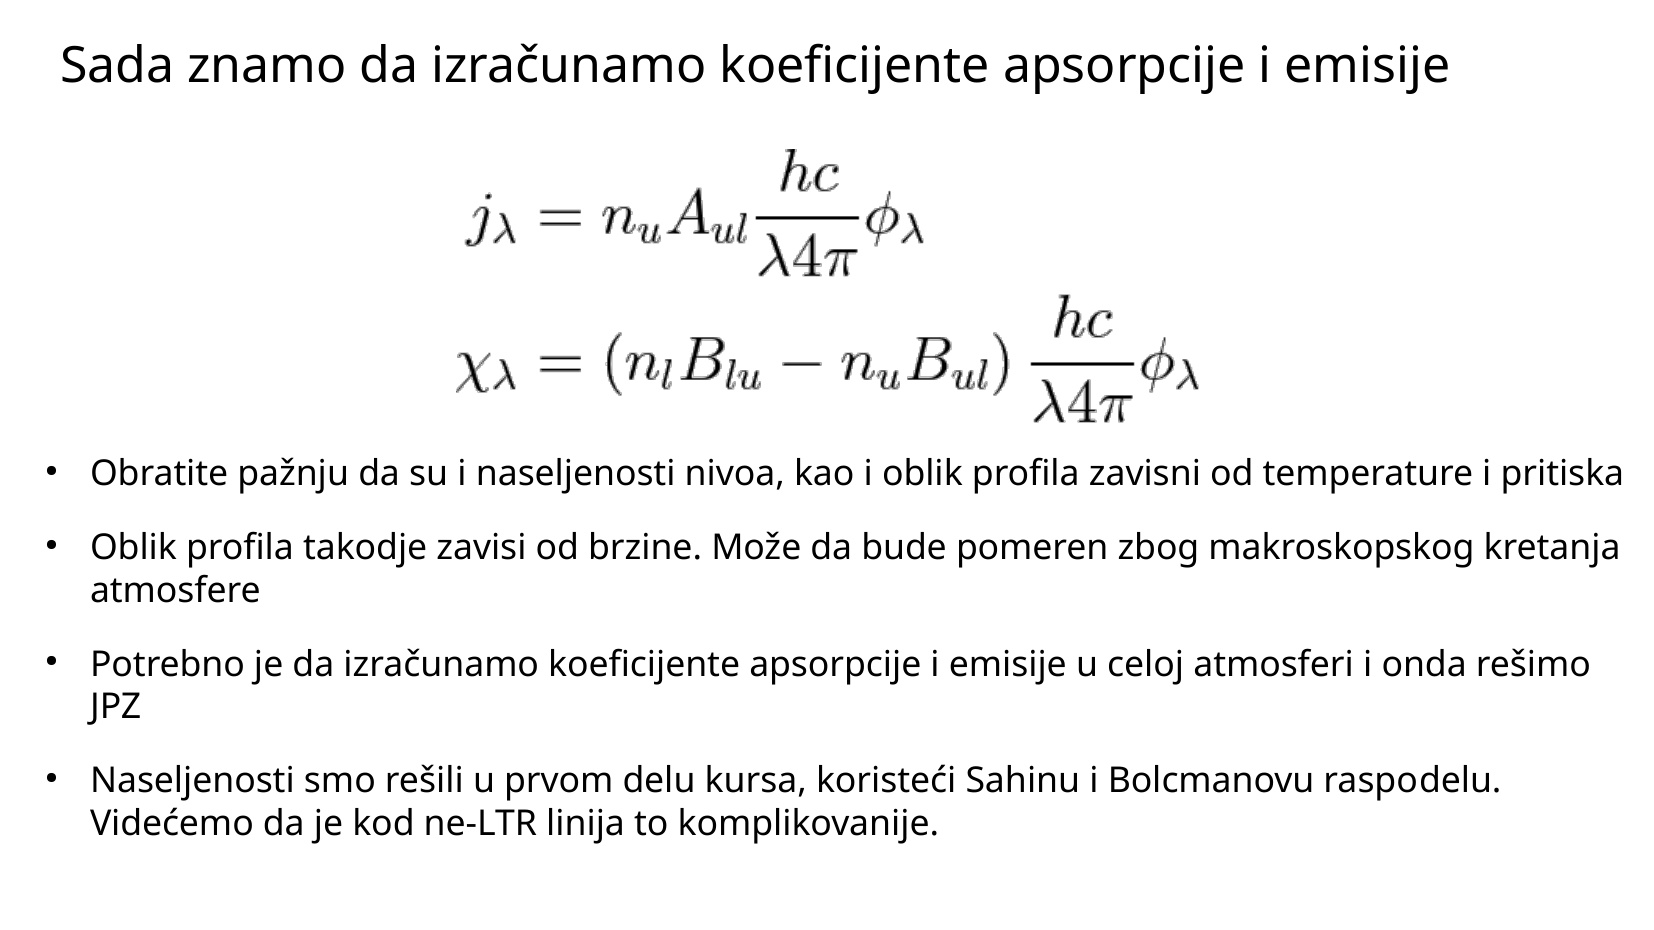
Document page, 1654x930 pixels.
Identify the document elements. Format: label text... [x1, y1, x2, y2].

list Obratite pažnju da su i naseljenosti nivoa, kao i oblik profila zavisni od temperature i pritiska Oblik profila takodje zavisi od brzine. Može da bude pomeren zbog makroskopskog kretanja atmosfere Potrebno je da izračunamo koeficijente apsorpcije i emisije u celoj atmosferi i onda rešimo JPZ Naseljenosti smo rešili u prvom delu kursa, koristeći Sahinu i Bolcmanovu raspodelu. Videćemo da je kod ne-LTR linija to komplikovanije. [45, 450, 1635, 880]
picture [455, 149, 1201, 424]
title Sada znamo da izračunamo koeficijente apsorpcije i emisije [59, 0, 1648, 141]
